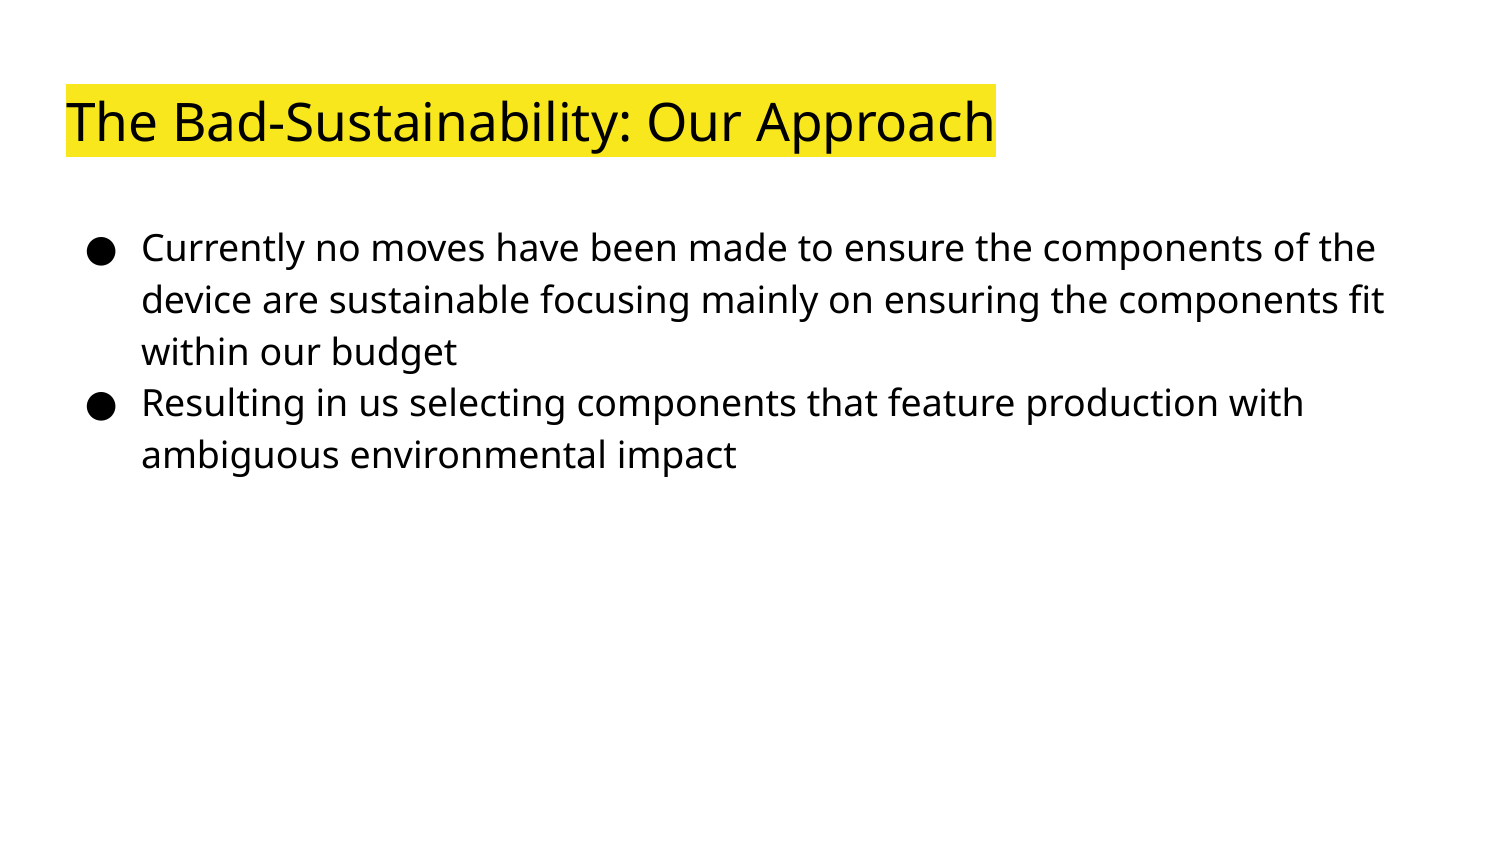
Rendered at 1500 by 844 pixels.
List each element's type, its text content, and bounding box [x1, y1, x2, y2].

title The Bad-Sustainability: Our Approach [51, 72, 1449, 167]
list Currently no moves have been made to ensure the components of the device are sustainable focusing mainly on ensuring the components fit within our budget Resulting in us selecting components that feature production with ambiguous environmental impact [51, 202, 1449, 750]
